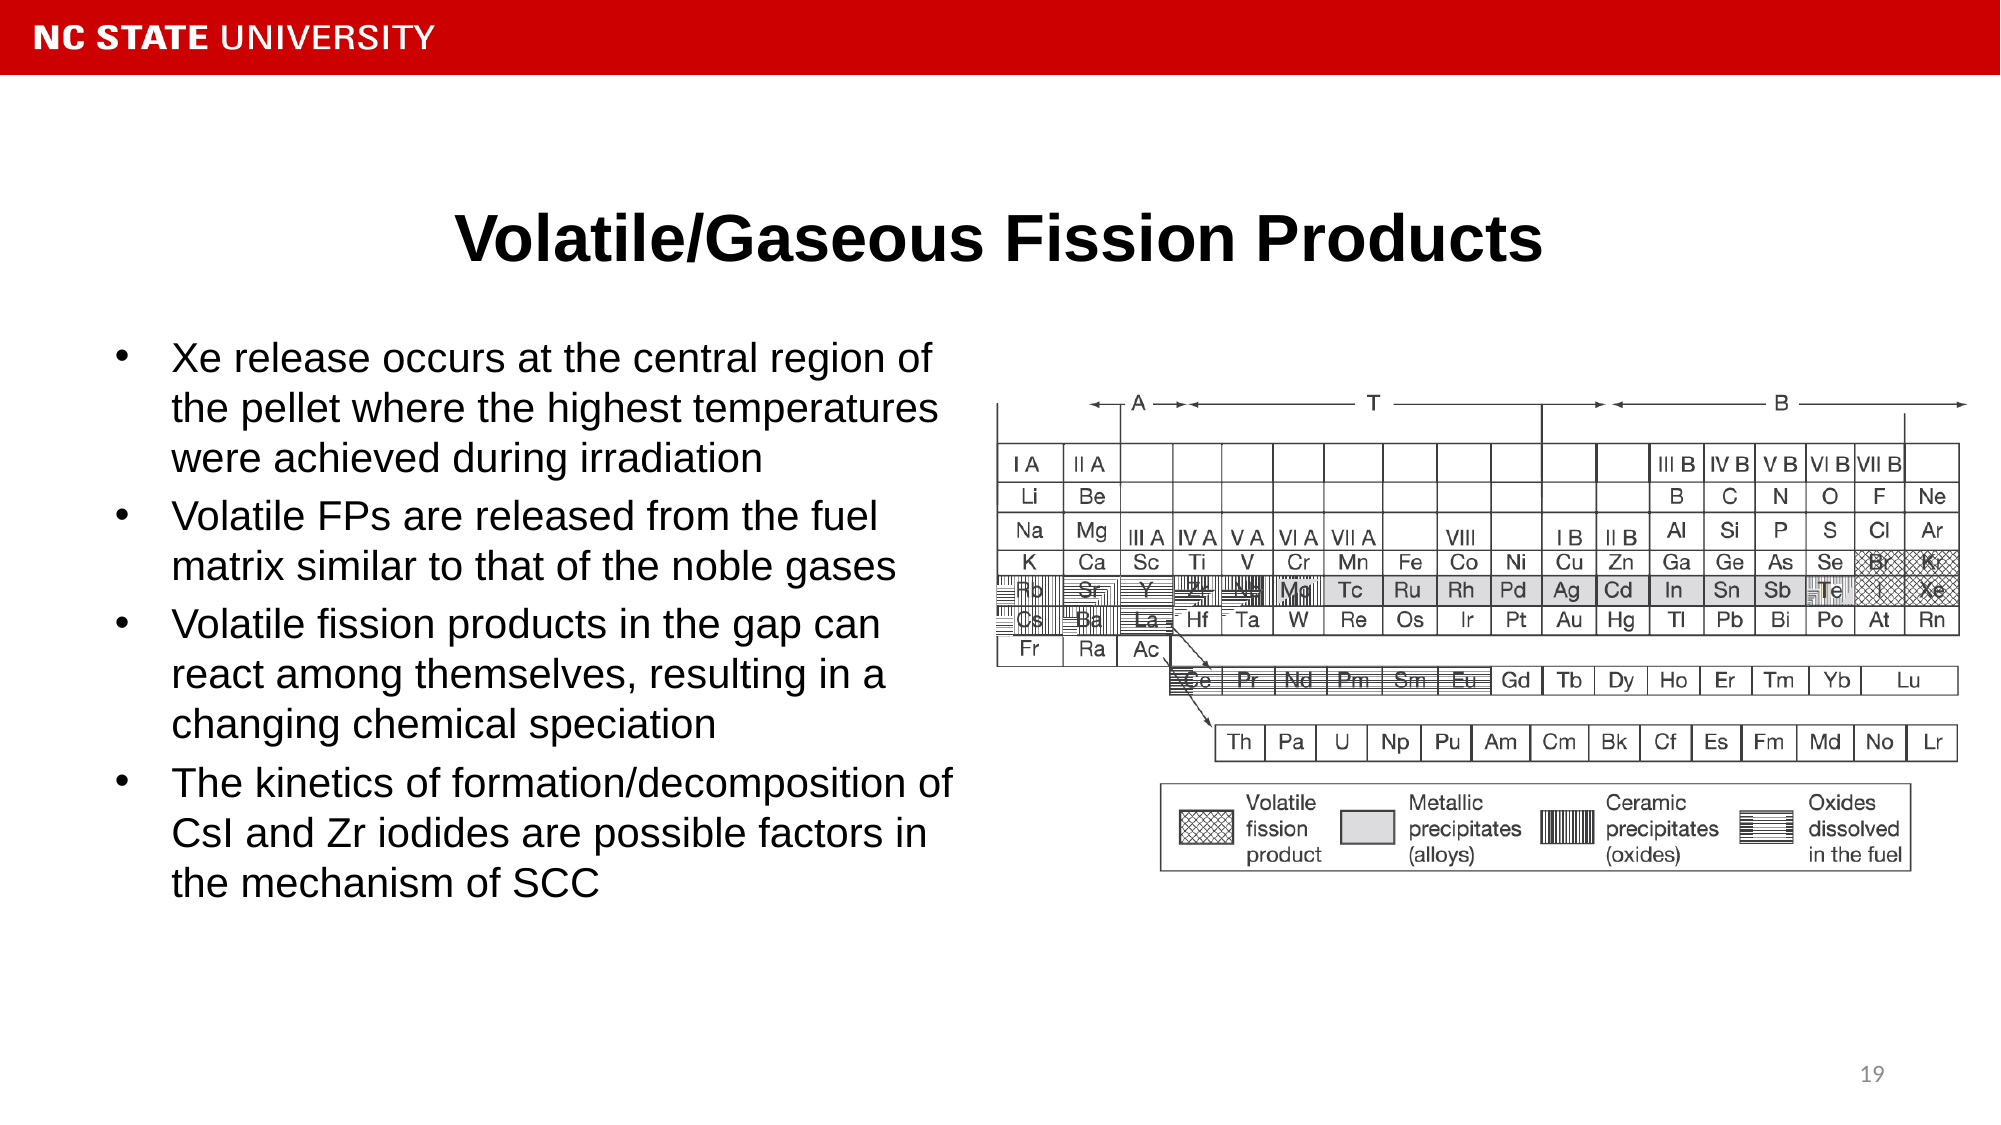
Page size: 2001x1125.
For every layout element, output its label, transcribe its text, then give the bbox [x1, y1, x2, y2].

picture [961, 360, 2000, 881]
title Volatile/Gaseous Fission Products [99, 147, 1900, 323]
picture [0, 0, 2000, 75]
list Xe release occurs at the central region of the pellet where the highest temperatures were achieved during irradiation Volatile FPs are released from the fuel matrix similar to that of the noble gases Volatile fission products in the gap can react among themselves, resulting in a changing chemical speciation The kinetics of formation/decomposition of CsI and Zr iodides are possible factors in the mechanism of SCC [99, 322, 984, 1005]
slide_number 19 [1433, 1042, 1900, 1103]
